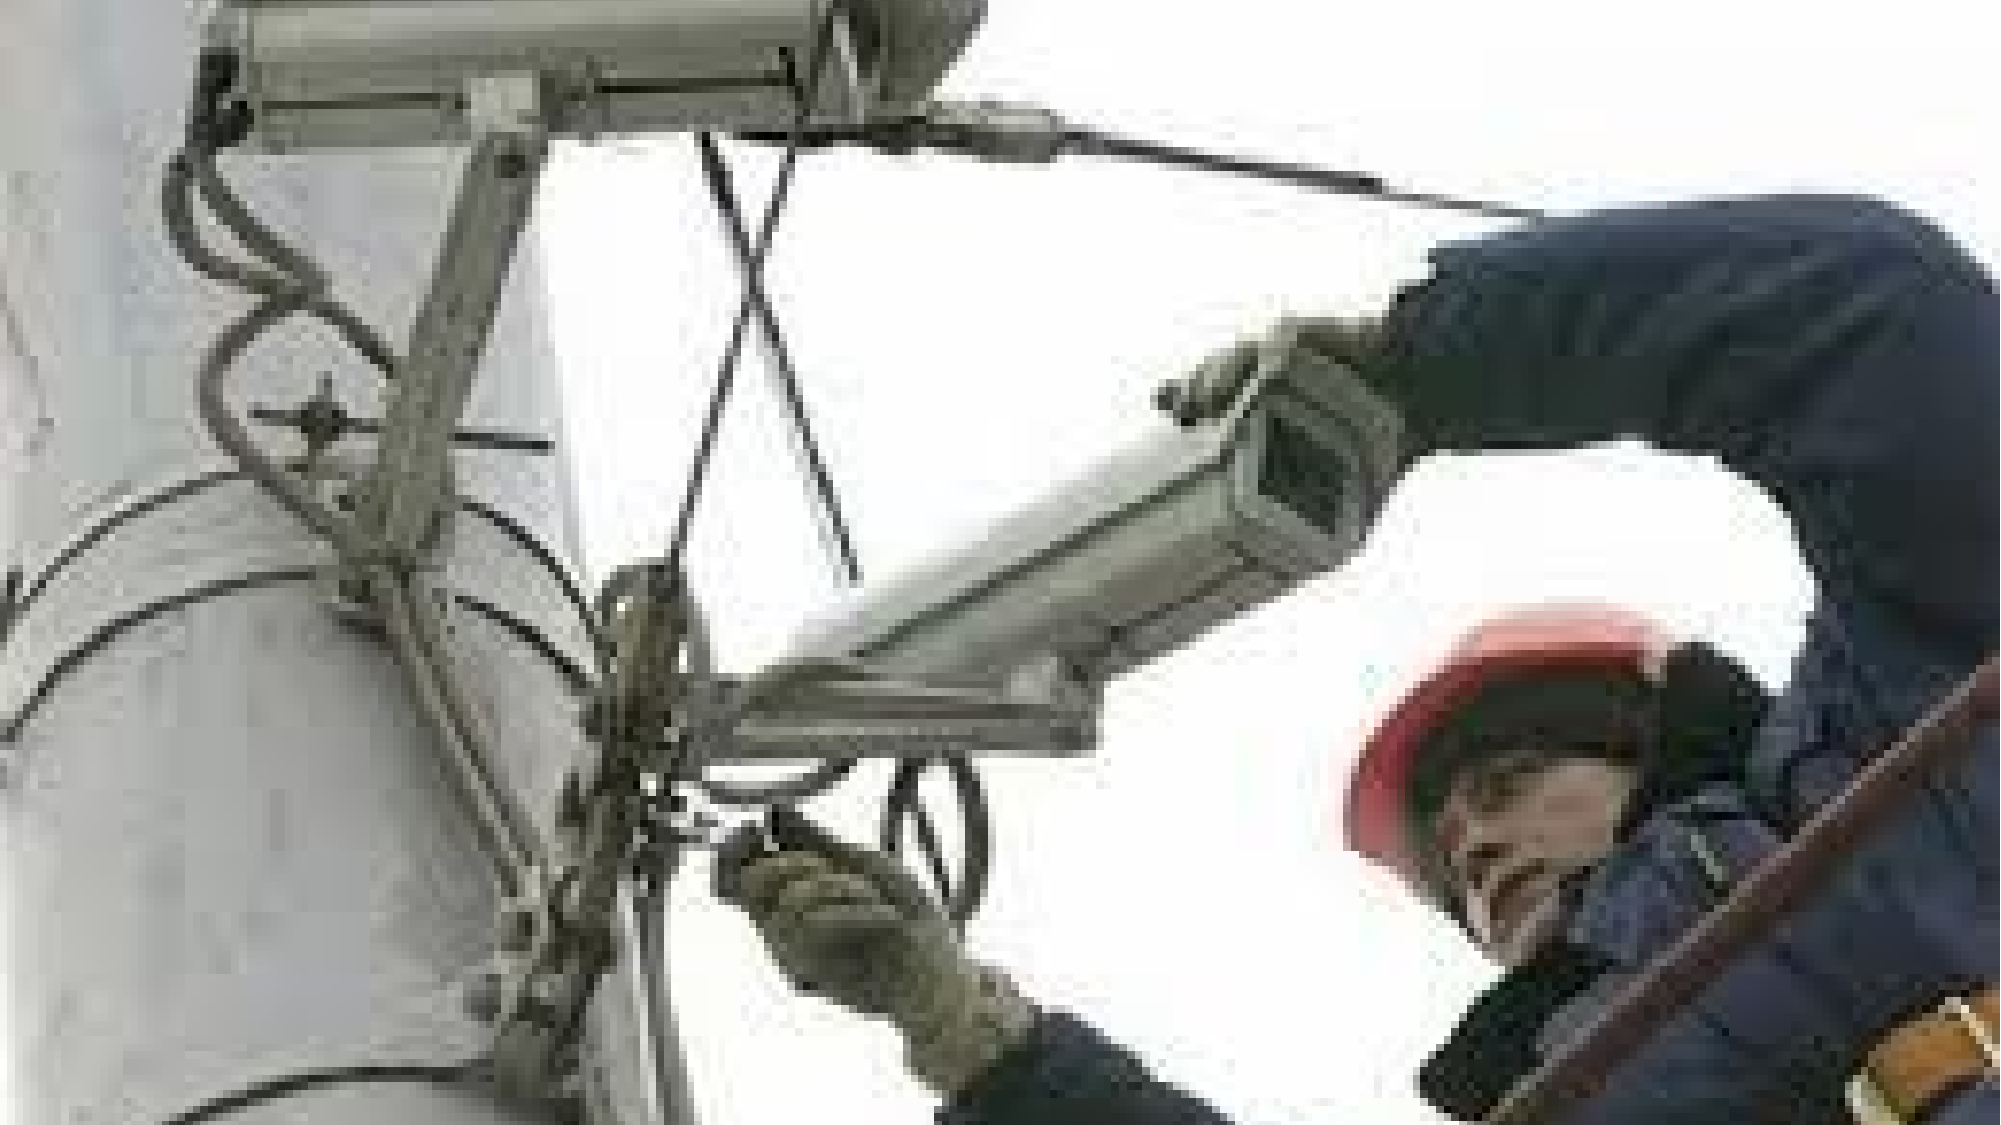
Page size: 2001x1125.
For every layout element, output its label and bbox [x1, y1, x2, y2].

list [0, 0, 2000, 1125]
